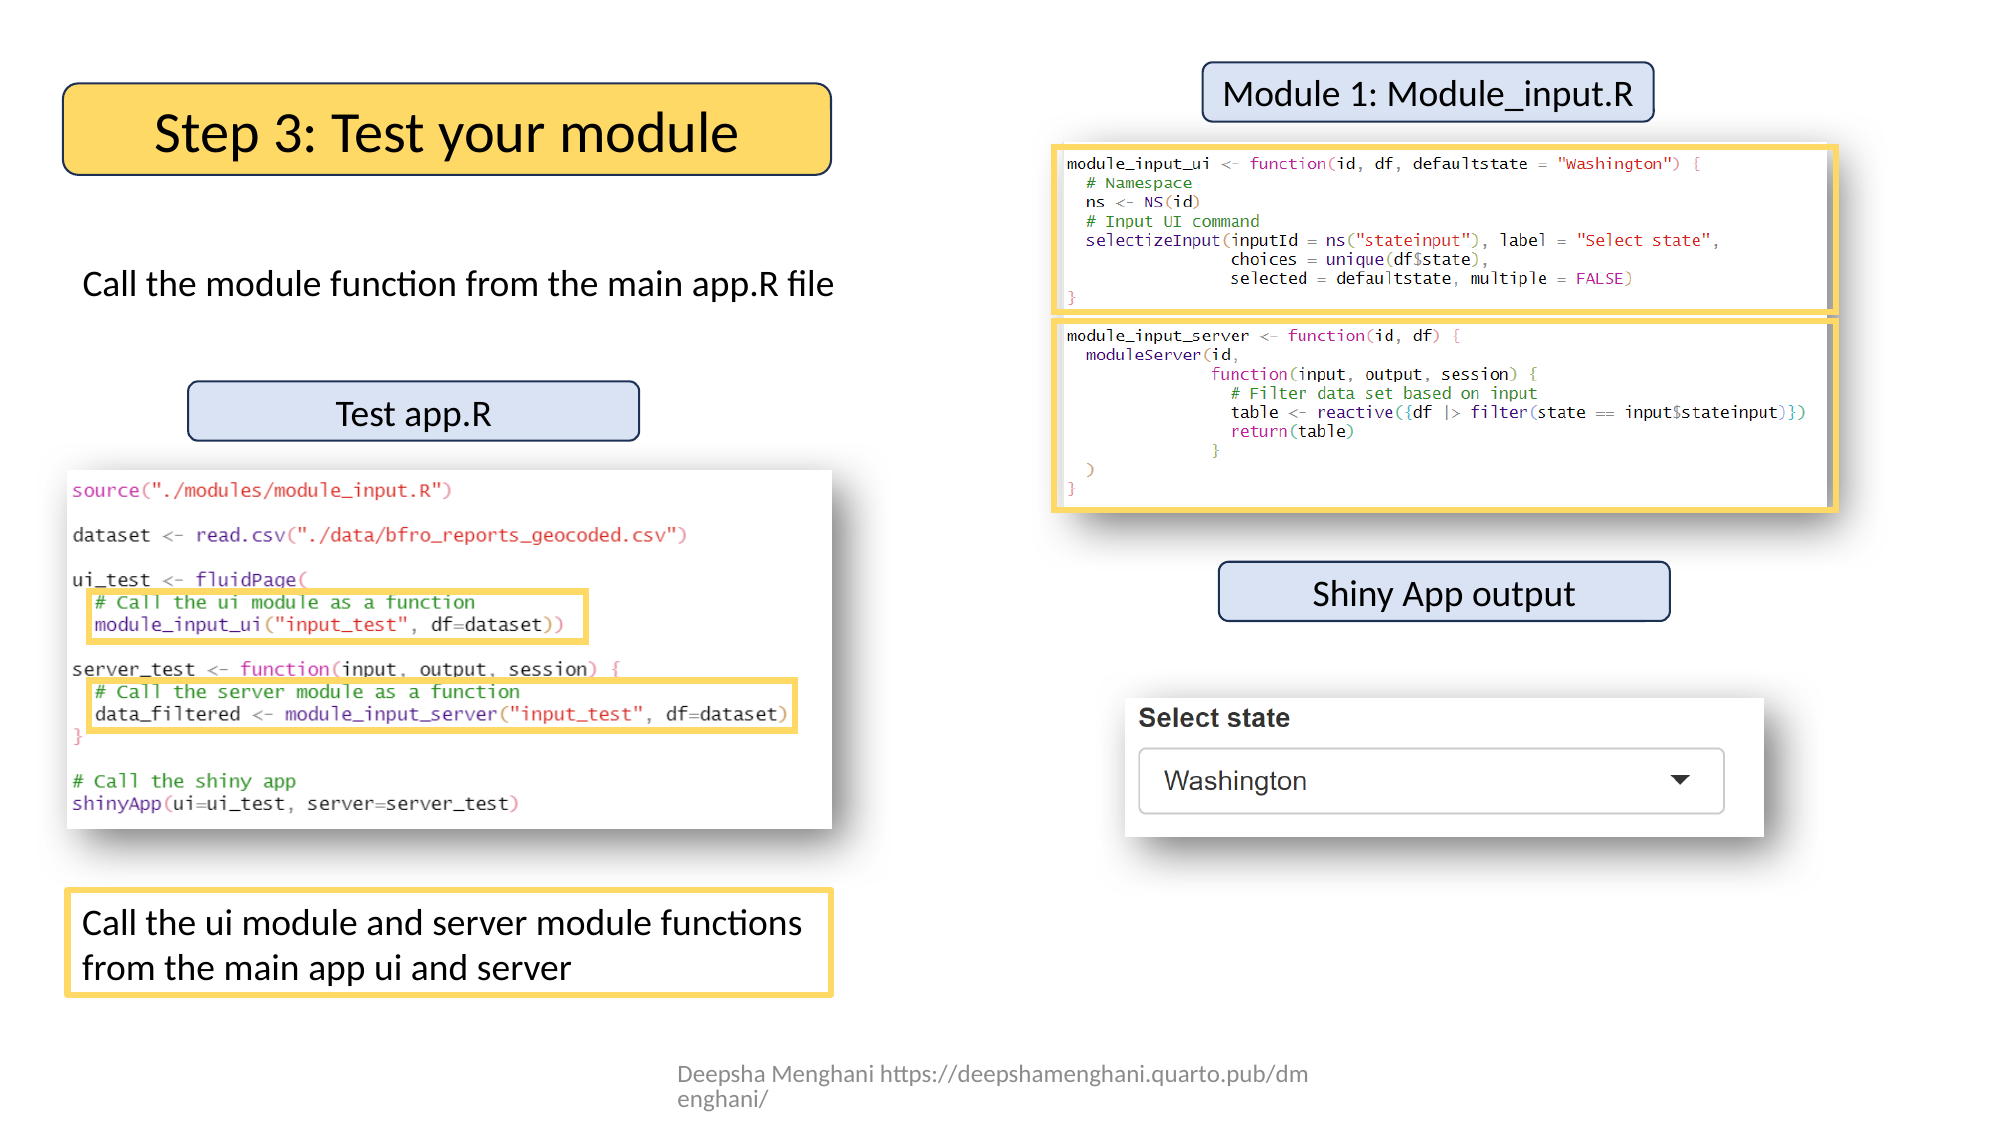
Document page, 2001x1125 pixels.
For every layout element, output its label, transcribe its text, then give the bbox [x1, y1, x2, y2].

picture [67, 470, 832, 829]
text_box Shiny App output [1217, 560, 1671, 623]
text_box Step 3: Test your module [61, 82, 833, 176]
text_box Call the module function from the main app.R file [67, 251, 851, 312]
picture [1125, 698, 1764, 837]
picture [1062, 142, 1827, 510]
text_box [1053, 320, 1837, 511]
text_box Module 1: Module_input.R [1201, 61, 1655, 123]
footer Deepsha Menghani https://deepshamenghani.quarto.pub/dmenghani/ [662, 1042, 1338, 1103]
text_box [1053, 146, 1062, 313]
text_box Test app.R [187, 380, 641, 442]
text_box [1827, 146, 1837, 313]
text_box Call the ui module and server module functions from the main app ui and server [67, 890, 832, 995]
